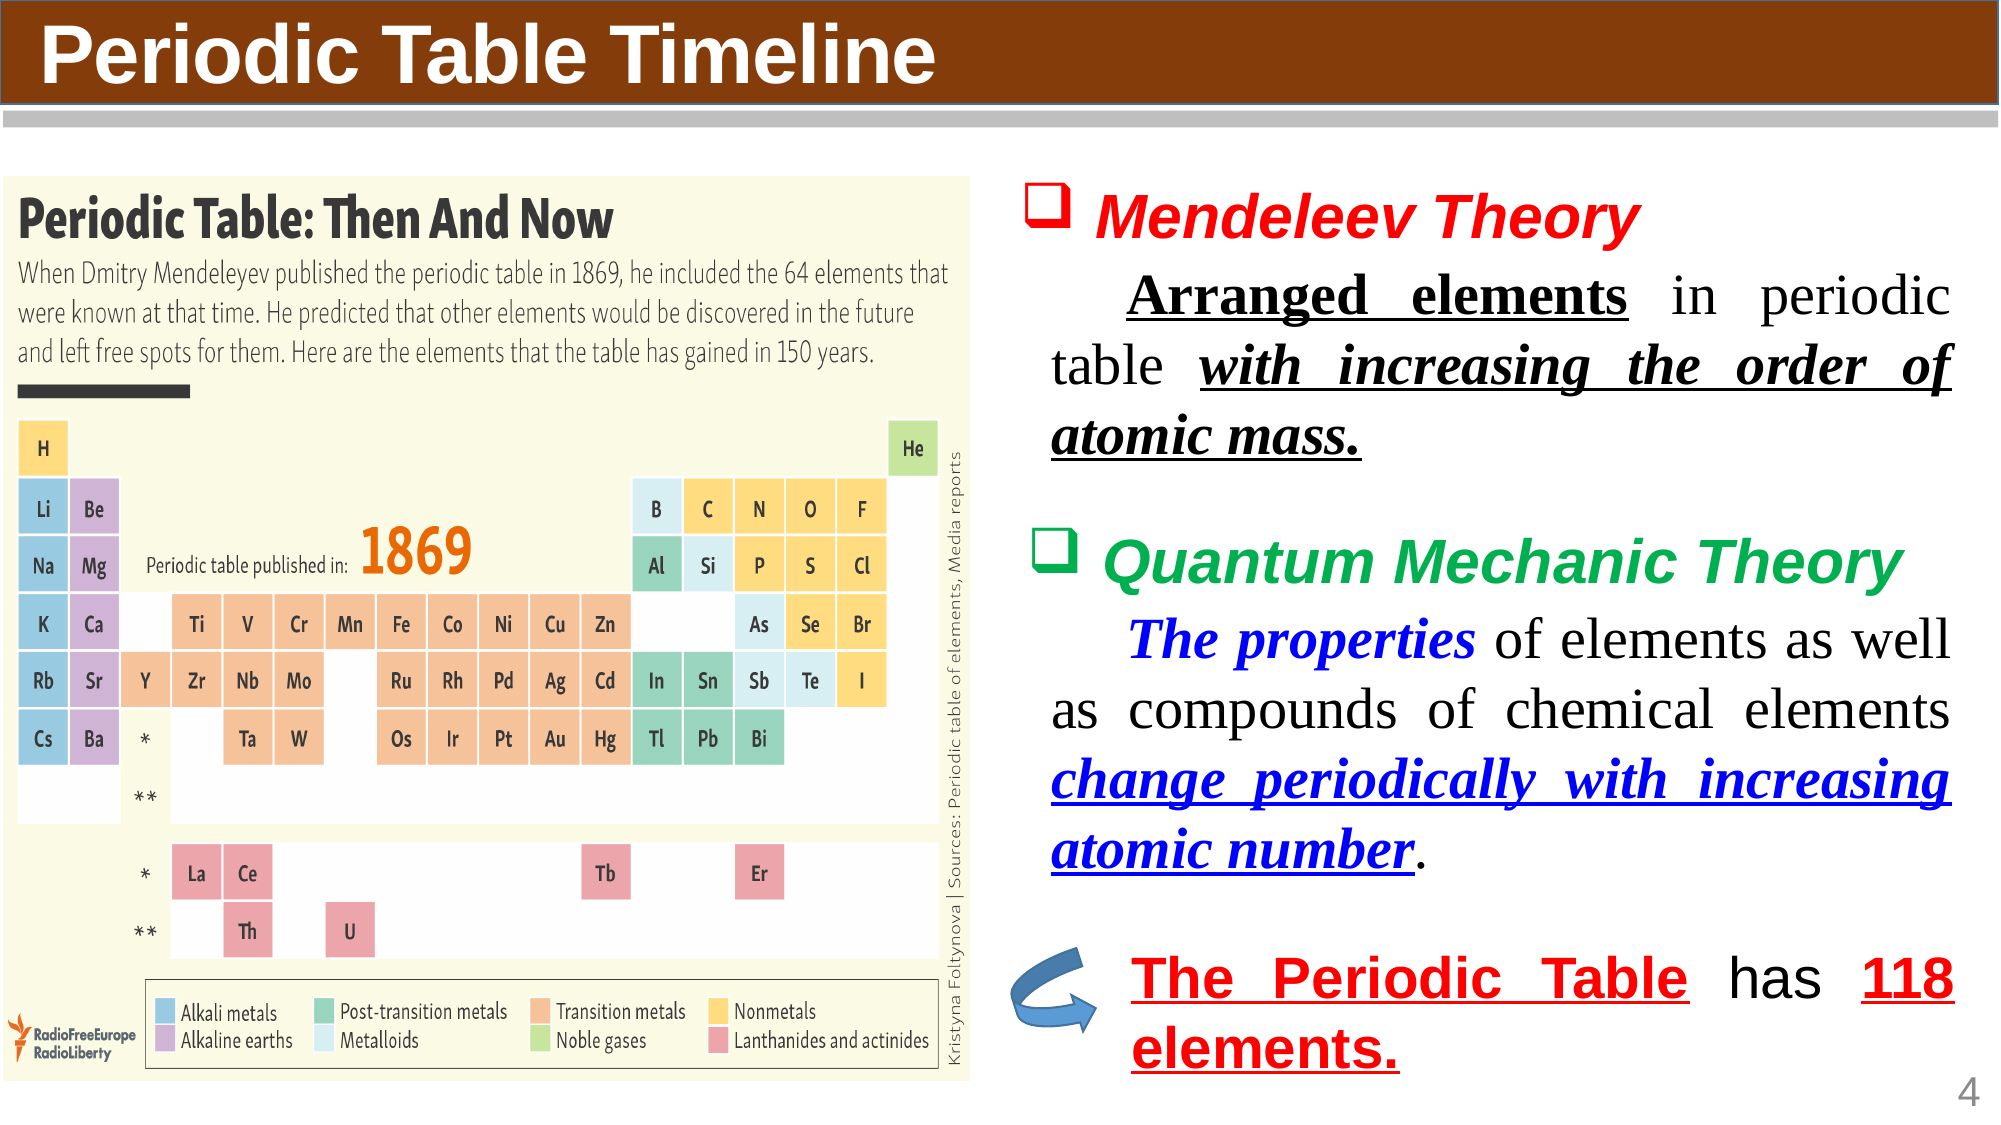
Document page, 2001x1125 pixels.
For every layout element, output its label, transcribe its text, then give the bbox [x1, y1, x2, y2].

text_box The Periodic Table has 118 elements. [1116, 932, 1971, 1088]
picture [3, 176, 970, 1081]
text_box Periodic Table Timeline [24, 8, 1971, 105]
text_box Quantum Mechanic Theory [970, 476, 1984, 591]
text_box Arranged elements in periodic table with increasing the order of atomic mass. [1036, 248, 1967, 474]
text_box [1010, 946, 1098, 1035]
text_box The properties of elements as well as compounds of chemical elements change periodically with increasing atomic number. [1036, 593, 1967, 892]
text_box Mendeleev Theory [980, 131, 1681, 259]
text_box [0, 0, 1999, 105]
slide_number 4 [1936, 1059, 1996, 1120]
